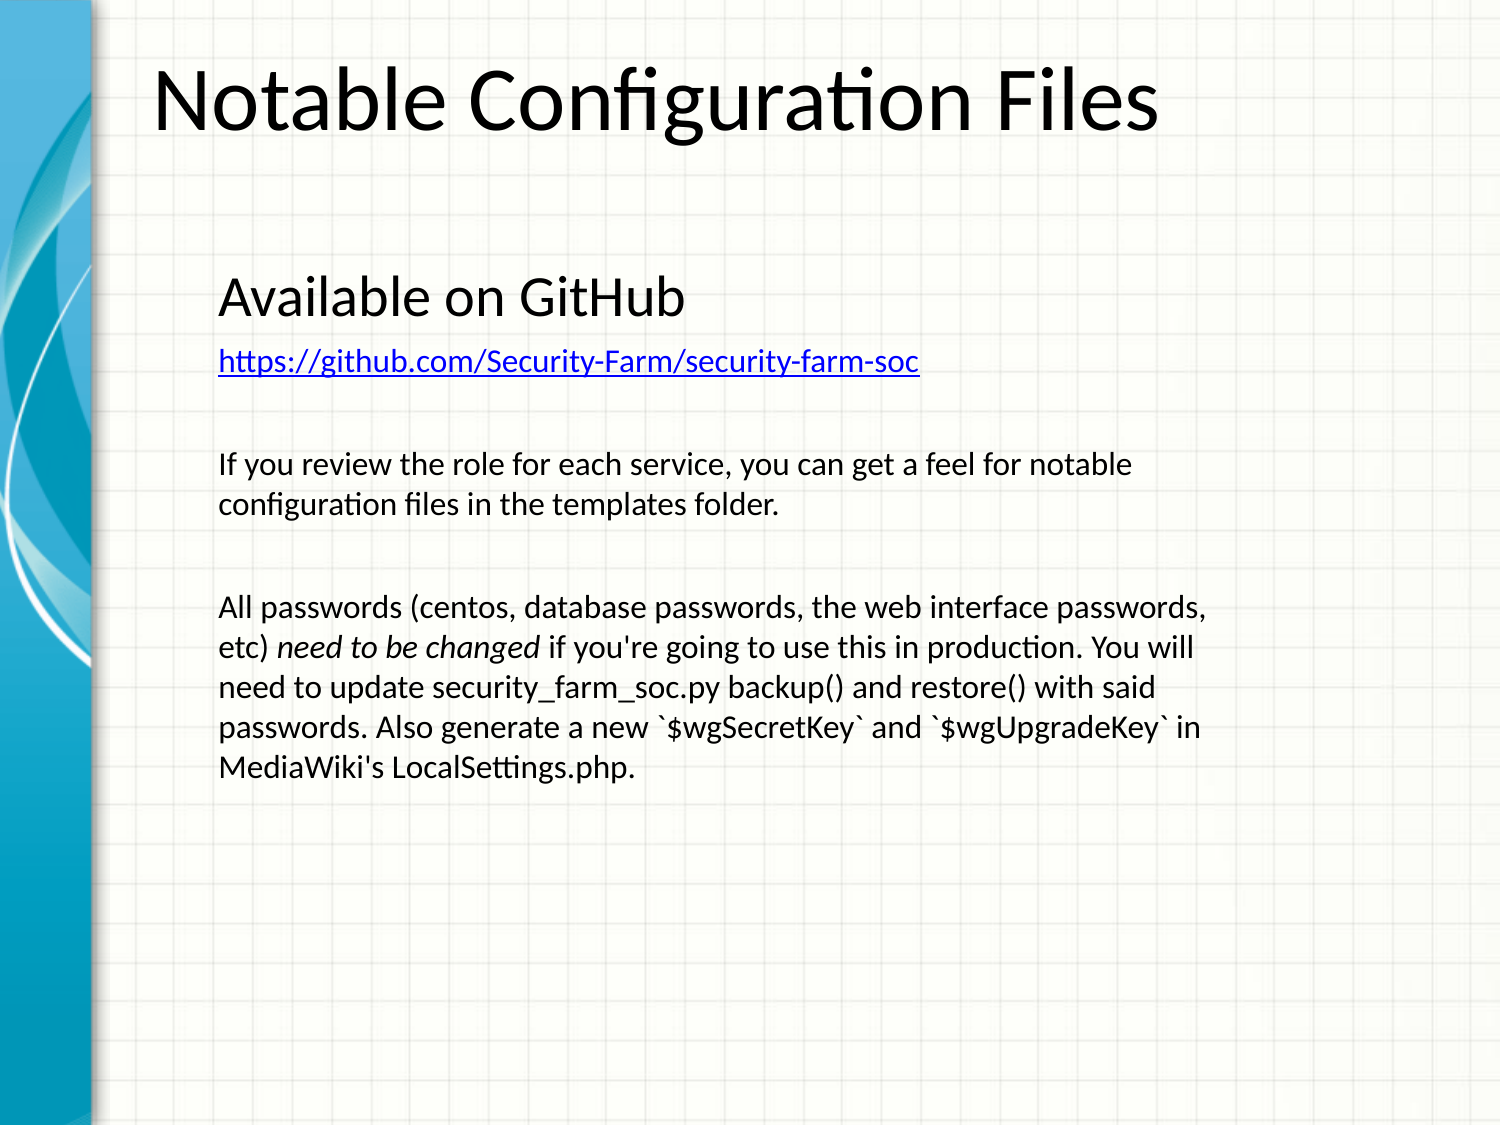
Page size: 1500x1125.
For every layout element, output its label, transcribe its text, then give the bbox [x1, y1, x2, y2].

title Notable Configuration Files [137, 0, 1463, 188]
picture [0, 0, 1500, 1125]
text_box Available on GitHub https://github.com/Security-Farm/security-farm-soc If you review the role for each service, you can get a feel for notable configuration files in the templates folder. All passwords (centos, database passwords, the web interface passwords, etc) need to be changed if you're going to use this in production. You will need to update security_farm_soc.py backup() and restore() with said passwords. Also generate a new `$wgSecretKey` and `$wgUpgradeKey` in MediaWiki's LocalSettings.php. [203, 250, 1232, 916]
